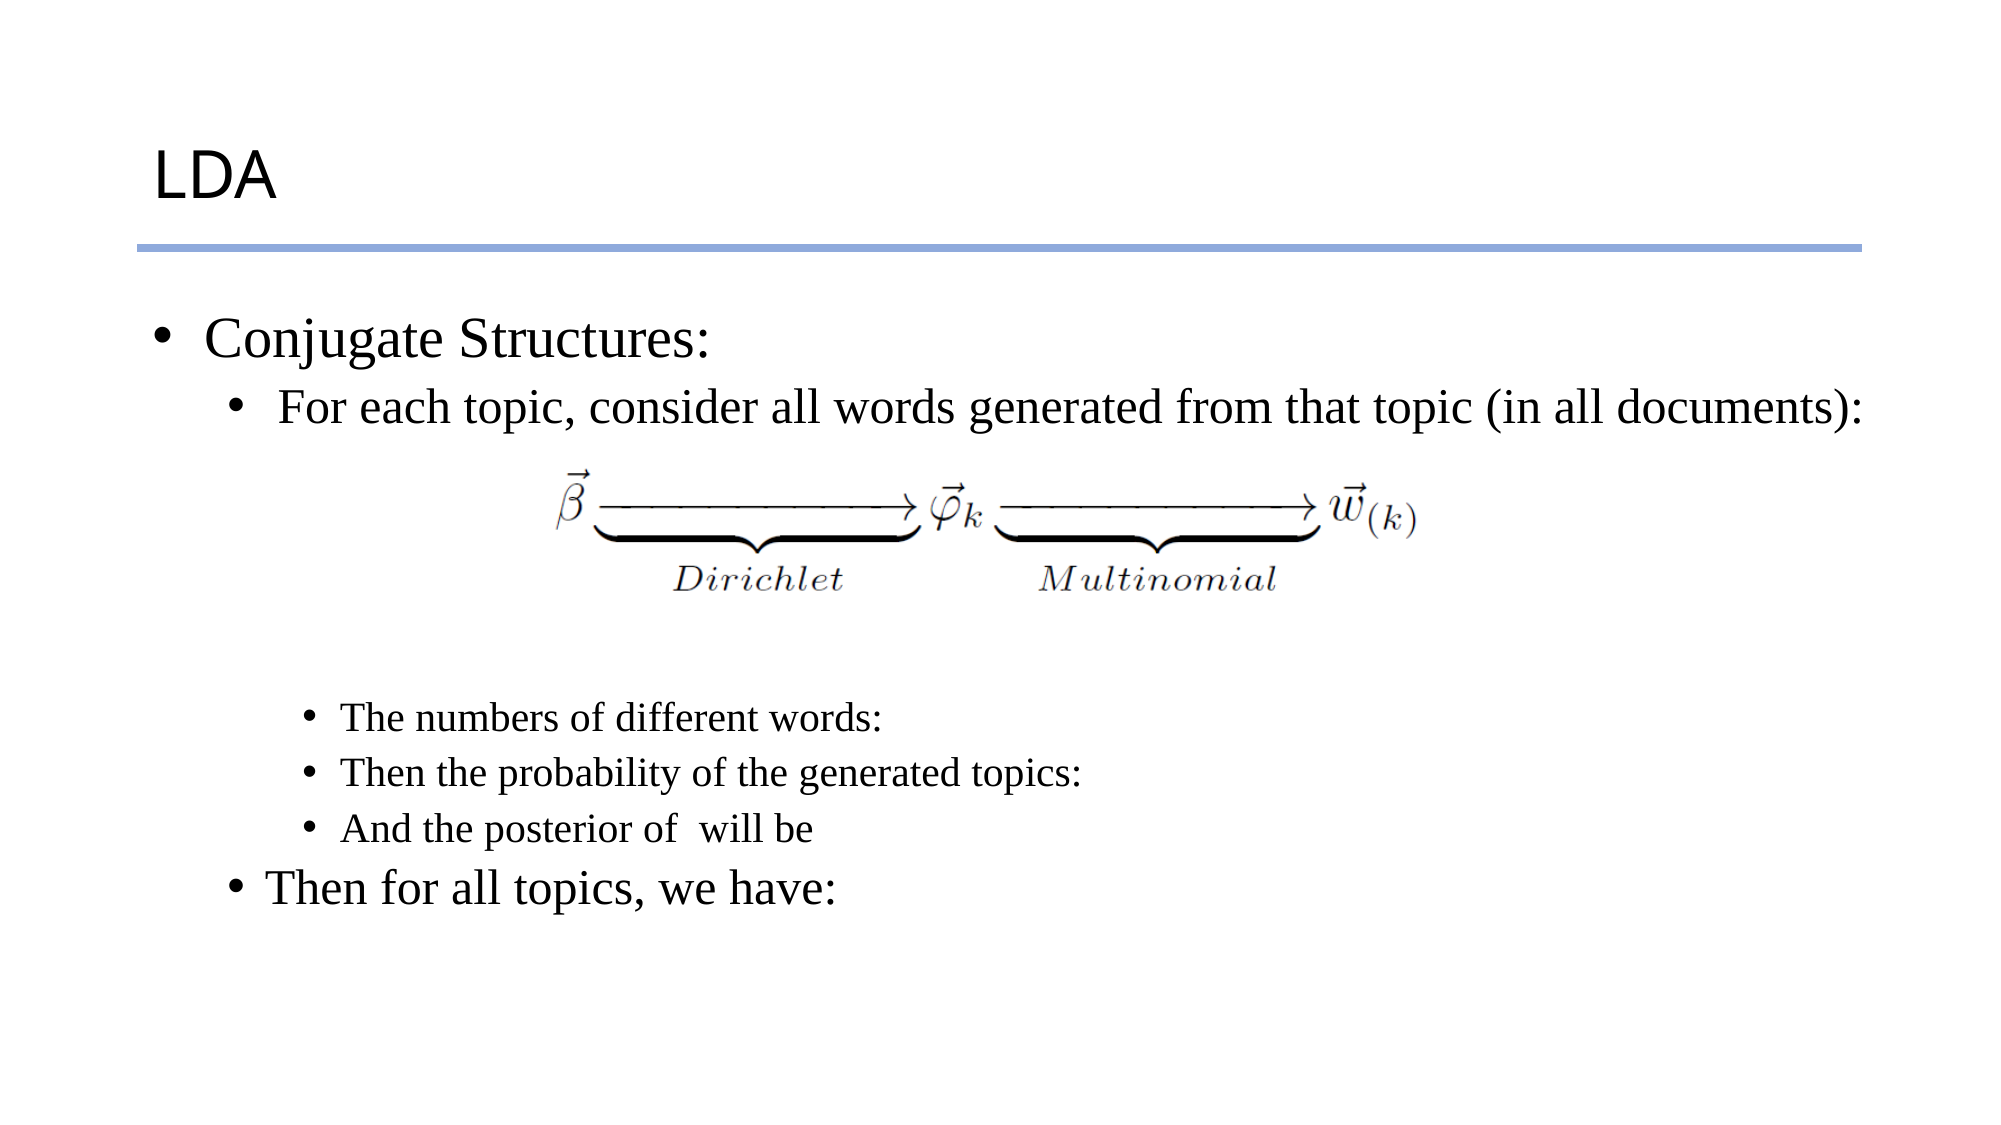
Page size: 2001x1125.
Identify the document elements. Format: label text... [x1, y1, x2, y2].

title LDA [137, 108, 1863, 246]
picture [531, 453, 1431, 611]
